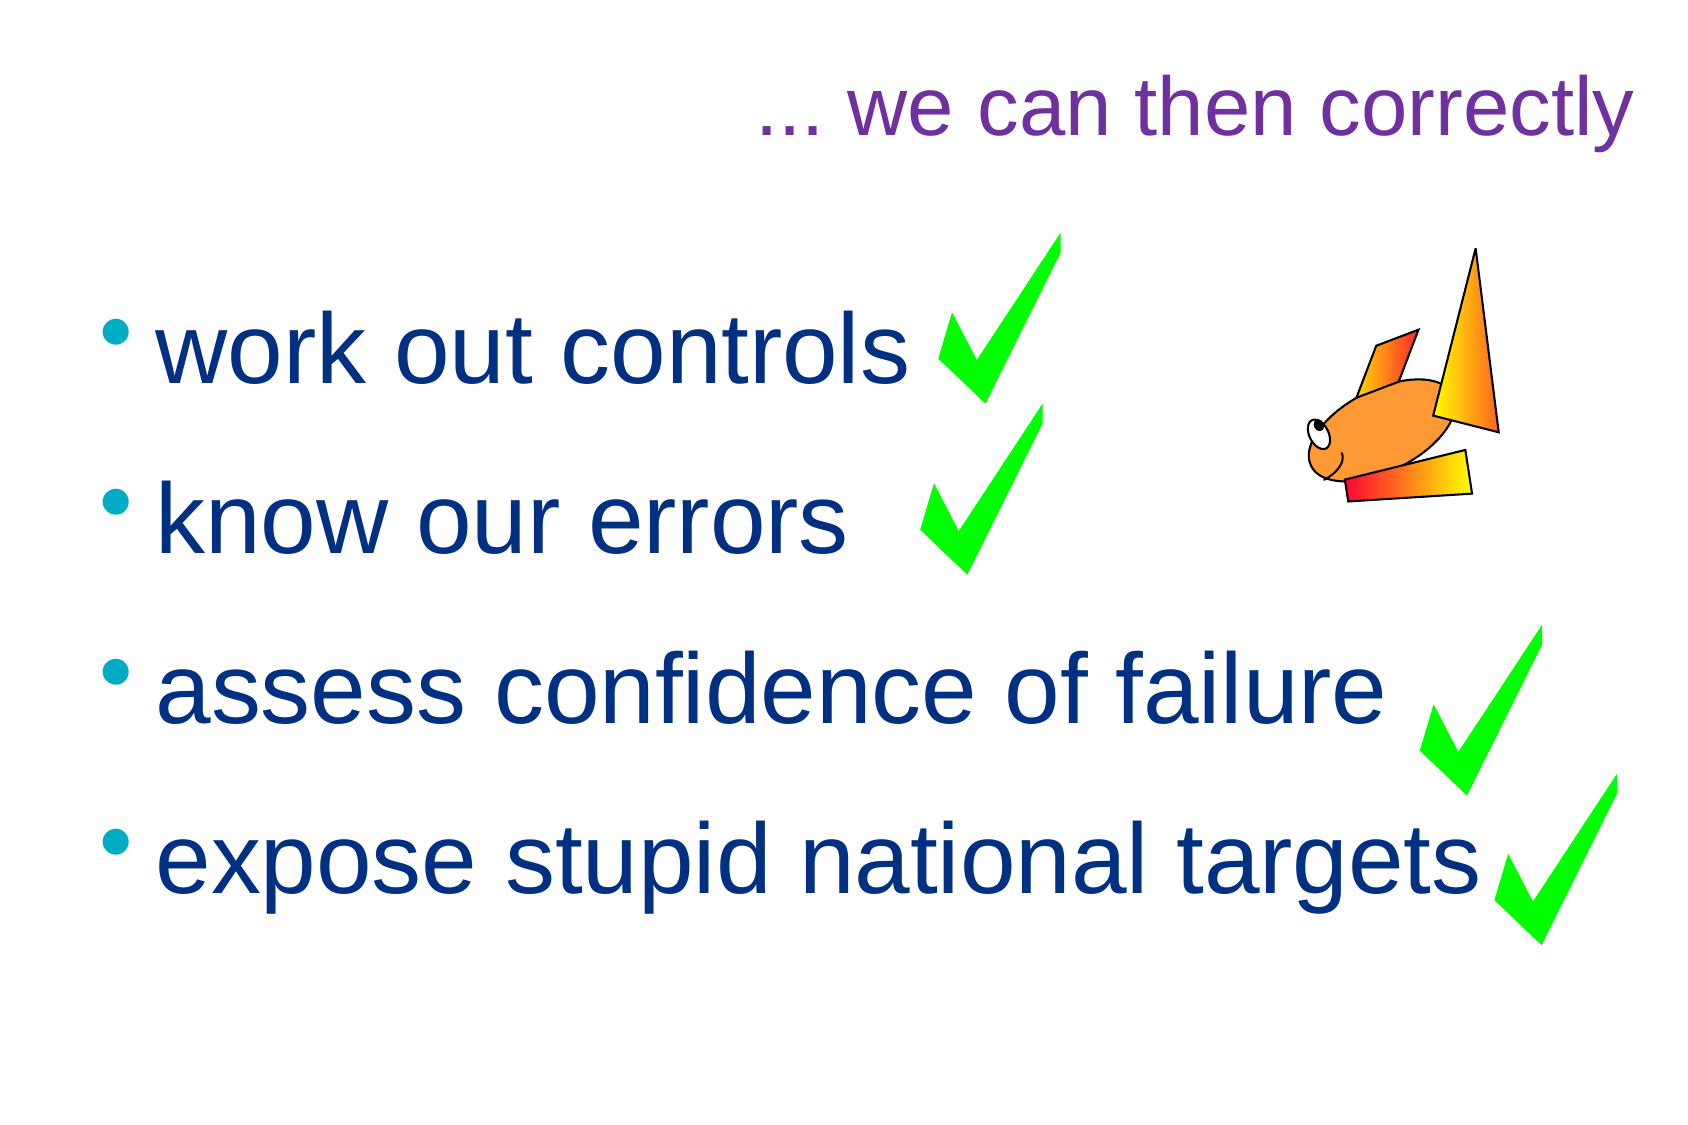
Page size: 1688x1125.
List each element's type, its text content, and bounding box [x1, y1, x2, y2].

list work out controls know our errors assess confidence of failure expose stupid national targets [84, 275, 1604, 918]
text_box [1419, 624, 1543, 796]
text_box [920, 403, 1043, 575]
title ... we can then correctly [131, 44, 1651, 233]
text_box [938, 232, 1061, 404]
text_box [1292, 288, 1540, 510]
text_box [1494, 774, 1617, 946]
